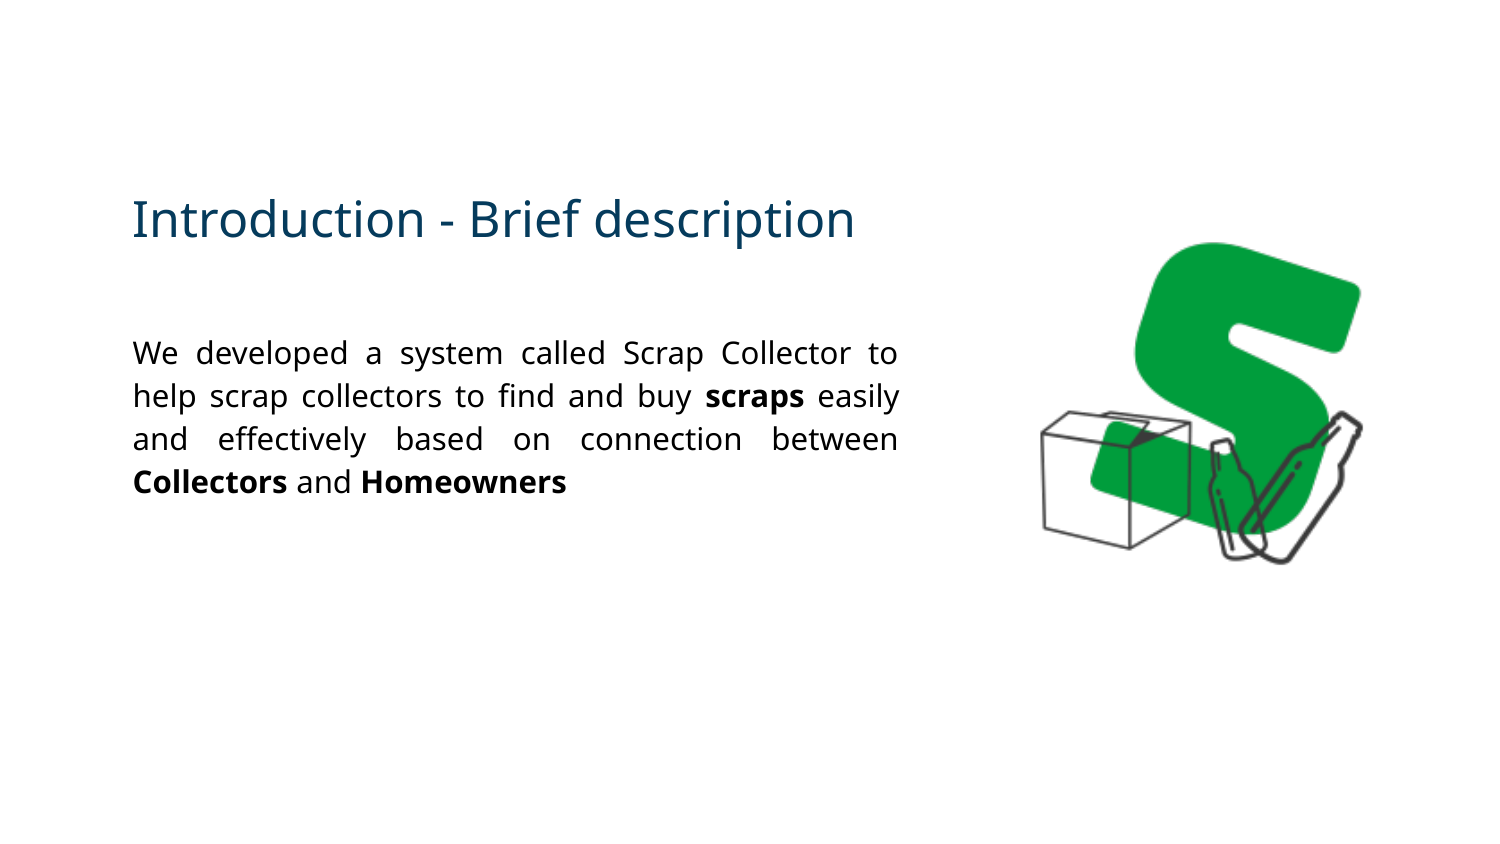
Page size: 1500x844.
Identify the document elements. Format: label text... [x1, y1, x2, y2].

title Introduction - Brief description [117, 172, 873, 267]
picture [1023, 225, 1382, 584]
list We developed a system called Scrap Collector to help scrap collectors to find and buy scraps easily and effectively based on connection between Collectors and Homeowners [117, 312, 915, 731]
